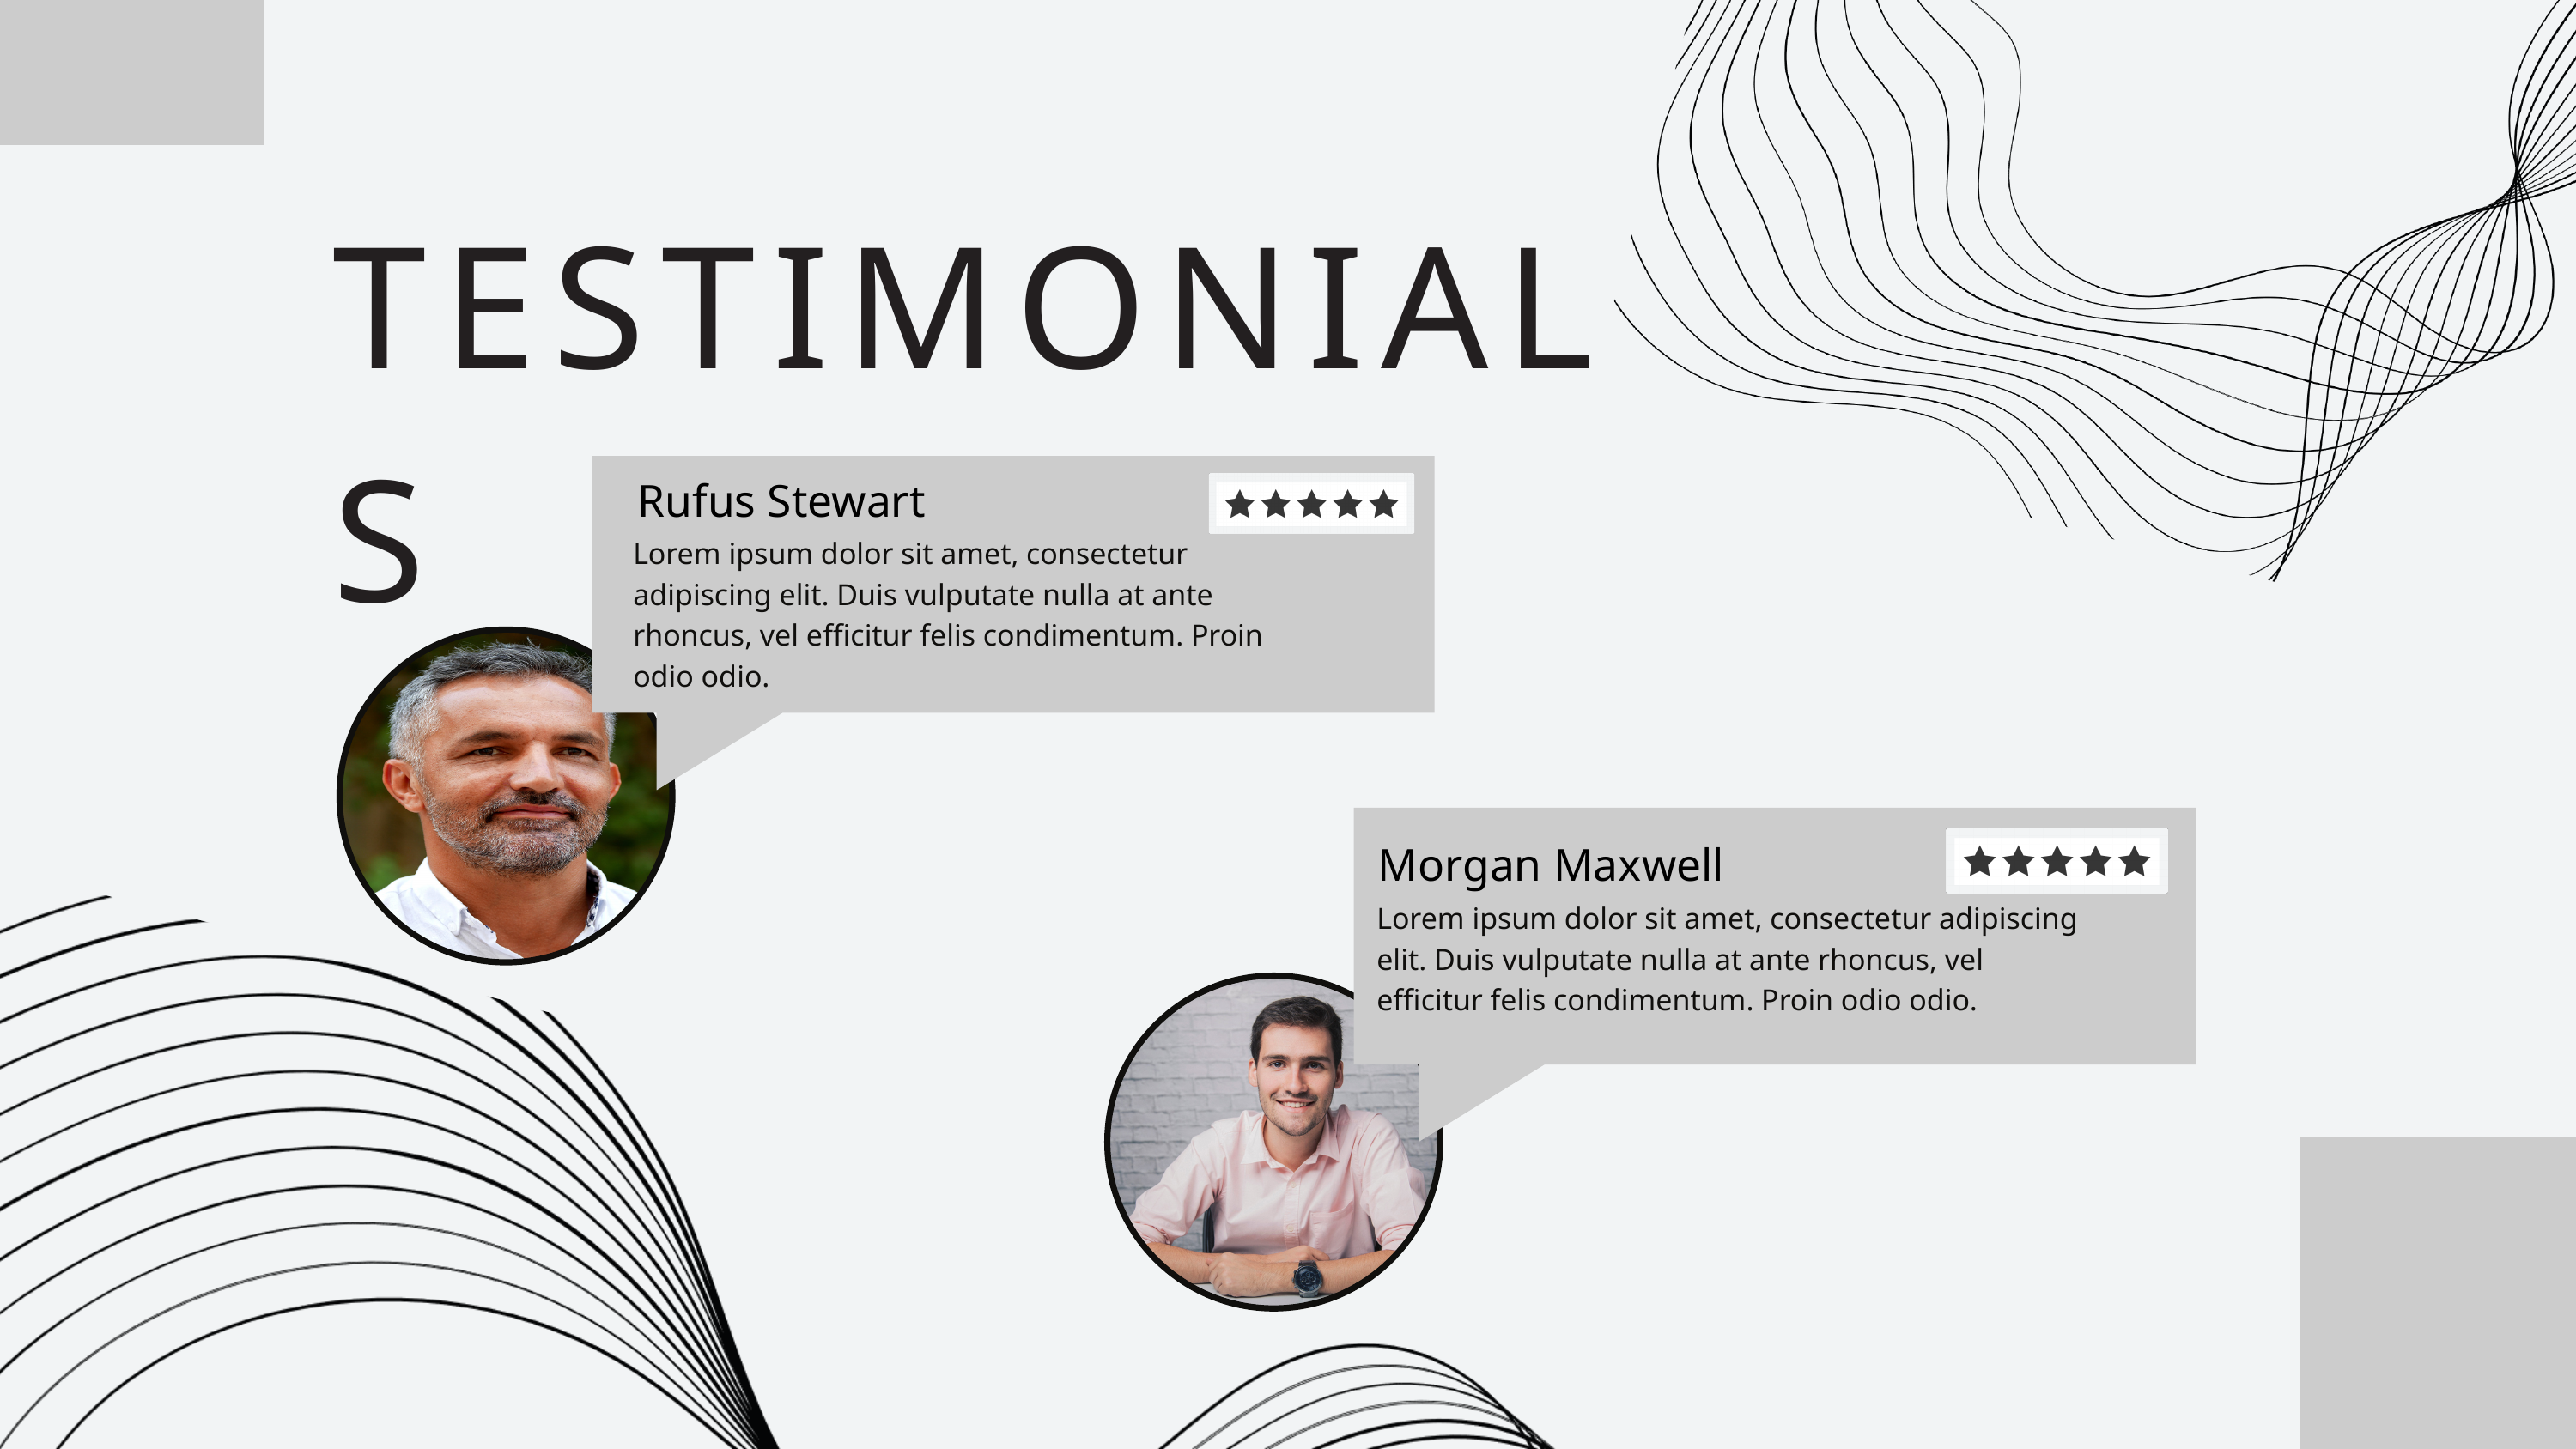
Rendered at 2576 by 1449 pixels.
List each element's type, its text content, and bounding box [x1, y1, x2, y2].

text_box [1649, 0, 2576, 654]
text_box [2300, 1136, 2576, 1449]
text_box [332, 622, 680, 969]
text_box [592, 455, 1435, 791]
text_box TESTIMONIALS [332, 170, 1676, 636]
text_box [1100, 968, 1449, 1315]
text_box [1353, 807, 2197, 1143]
text_box [0, 867, 1817, 1449]
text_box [0, 0, 264, 145]
